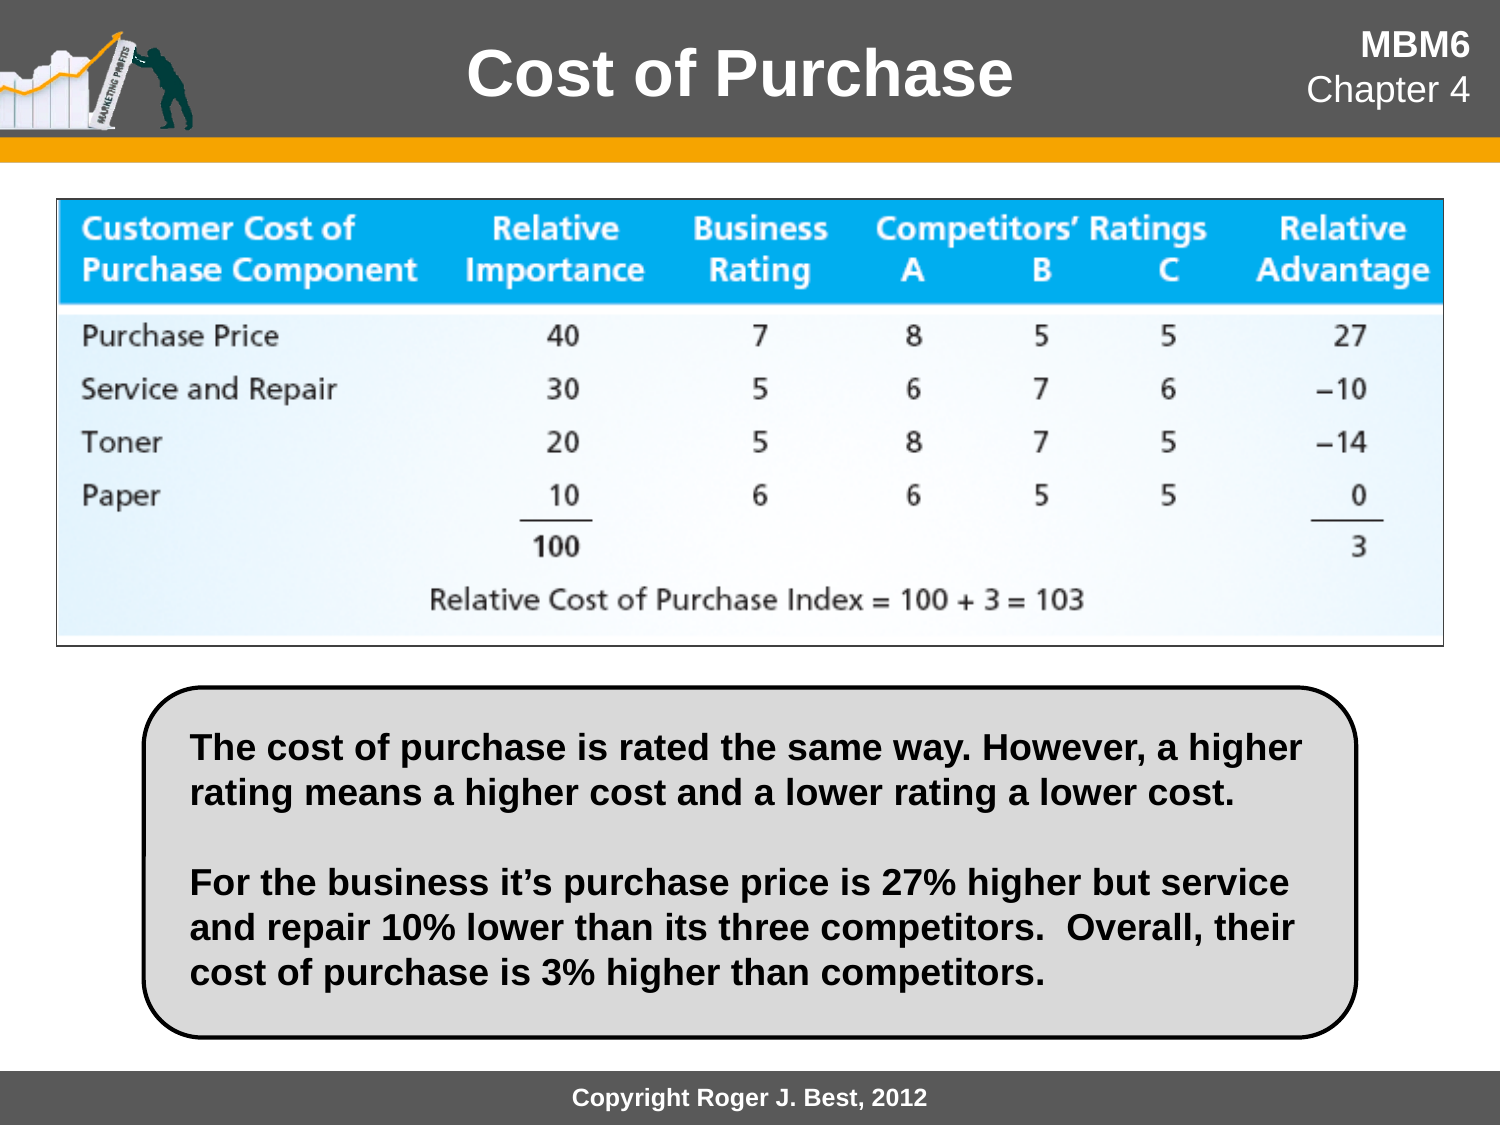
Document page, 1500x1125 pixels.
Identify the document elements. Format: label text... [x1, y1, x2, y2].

picture [1360, 258, 1389, 281]
picture [559, 214, 619, 240]
picture [814, 222, 828, 240]
picture [222, 222, 233, 240]
picture [542, 222, 557, 240]
picture [948, 222, 985, 248]
picture [56, 199, 1443, 646]
picture [1347, 214, 1388, 240]
picture [1392, 264, 1409, 289]
picture [695, 216, 712, 240]
picture [173, 222, 199, 240]
picture [512, 222, 531, 240]
picture [1321, 264, 1336, 281]
picture [82, 216, 101, 240]
text_box [0, 0, 1500, 135]
picture [275, 264, 382, 289]
text_box [141, 685, 1355, 1040]
text_box [0, 135, 1500, 164]
picture [1321, 214, 1326, 240]
picture [202, 222, 219, 240]
picture [1282, 216, 1300, 240]
picture [752, 214, 757, 240]
picture [793, 264, 810, 289]
picture [1072, 216, 1079, 226]
picture [233, 258, 272, 281]
picture [1329, 222, 1344, 240]
picture [1301, 222, 1318, 240]
picture [104, 222, 121, 240]
text_box Cost of Purchase [215, 22, 1259, 117]
picture [1412, 264, 1430, 281]
picture [877, 216, 916, 240]
text_box The cost of purchase is rated the same way. However, a higher rating means a higher cost and a lower rating a lower cost. For the business it’s purchase price is 27% higher but service and repair 10% lower than its three competitors. Overall, their cost of purchase is 3% higher than competitors. [174, 715, 1375, 1001]
picture [987, 214, 1022, 240]
picture [1256, 258, 1280, 281]
picture [245, 216, 313, 240]
picture [593, 264, 645, 281]
picture [1341, 264, 1358, 281]
picture [467, 258, 473, 281]
picture [494, 216, 512, 240]
picture [1160, 258, 1179, 281]
picture [548, 258, 588, 281]
picture [477, 264, 545, 289]
picture [919, 222, 945, 240]
picture [1388, 222, 1407, 240]
picture [1023, 222, 1069, 240]
picture [343, 214, 356, 240]
picture [748, 258, 769, 281]
picture [901, 258, 924, 281]
picture [799, 222, 812, 240]
picture [124, 217, 170, 240]
picture [123, 256, 168, 281]
picture [0, 21, 214, 136]
picture [1129, 214, 1169, 240]
picture [1282, 256, 1319, 281]
picture [760, 222, 796, 240]
picture [84, 258, 119, 281]
picture [715, 222, 747, 240]
picture [322, 222, 341, 240]
text_box Copyright Roger J. Best, 2012 [543, 1074, 957, 1120]
picture [711, 258, 745, 281]
picture [190, 264, 221, 281]
text_box MBM6 Chapter 4 [1259, 12, 1486, 118]
picture [773, 264, 789, 281]
picture [1172, 222, 1207, 248]
picture [1034, 258, 1052, 281]
picture [534, 214, 539, 240]
picture [385, 258, 417, 281]
picture [1091, 216, 1126, 240]
picture [171, 264, 186, 281]
text_box [0, 1069, 1500, 1125]
